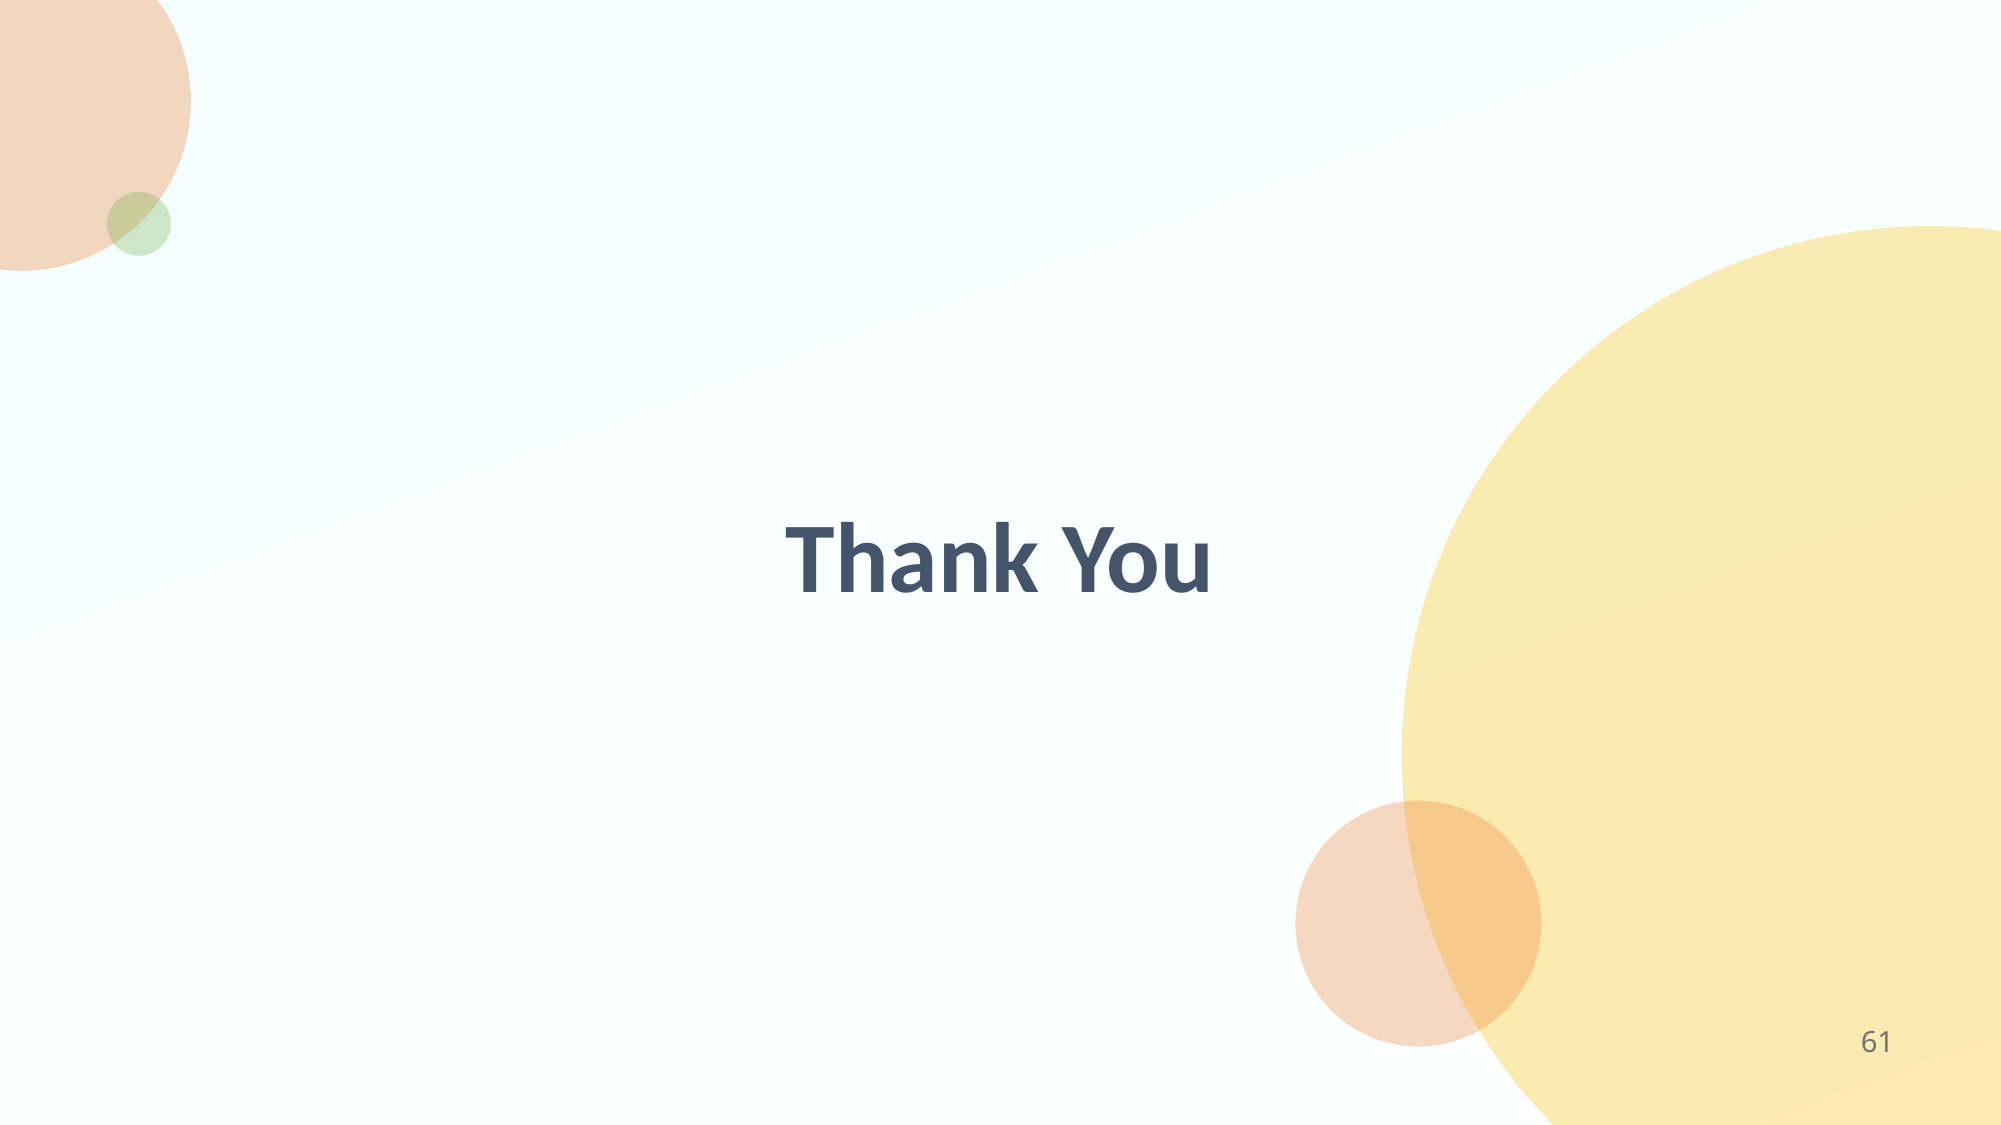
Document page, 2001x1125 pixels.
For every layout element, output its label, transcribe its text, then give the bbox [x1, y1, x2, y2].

title Thank You [87, 499, 1912, 626]
text_box 61 [1459, 1016, 1909, 1076]
